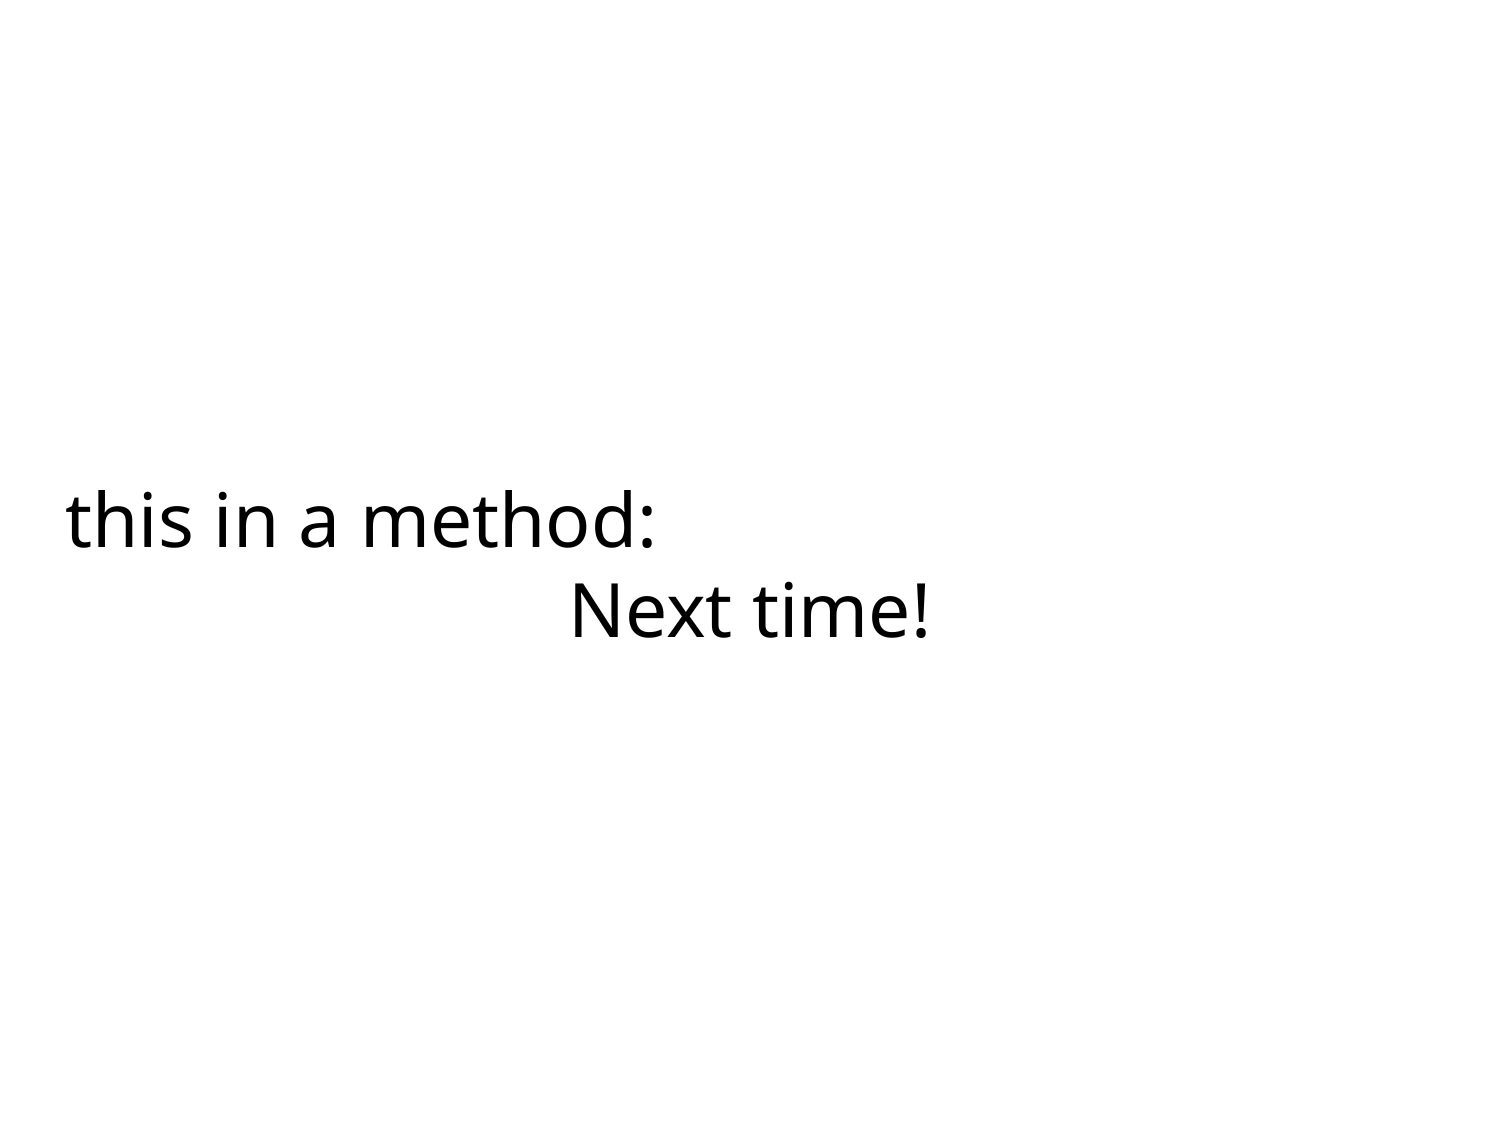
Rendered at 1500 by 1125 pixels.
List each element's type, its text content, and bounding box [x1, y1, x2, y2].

text_box this in a method: Next time! [51, 470, 1449, 655]
